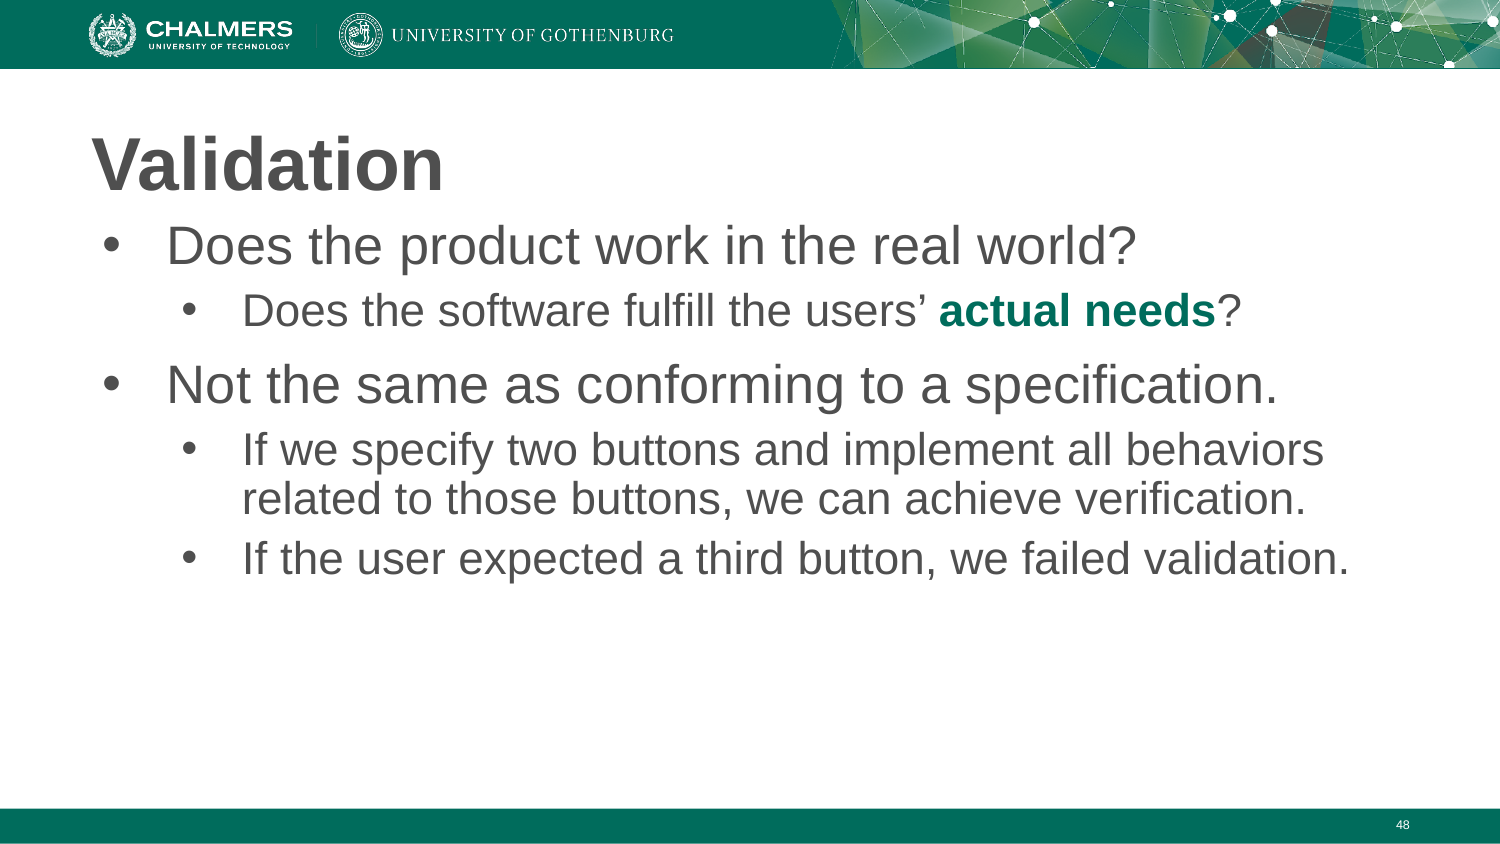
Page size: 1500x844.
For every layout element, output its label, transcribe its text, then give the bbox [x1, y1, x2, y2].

slide_number ‹#› [1074, 809, 1425, 844]
picture [759, 0, 1500, 68]
title Validation [76, 100, 1425, 210]
picture [64, 0, 696, 85]
list Does the product work in the real world? Does the software fulfill the users’ actual needs? Not the same as conforming to a specification. If we specify two buttons and implement all behaviors related to those buttons, we can achieve verification. If the user expected a third button, we failed validation. [76, 210, 1425, 782]
